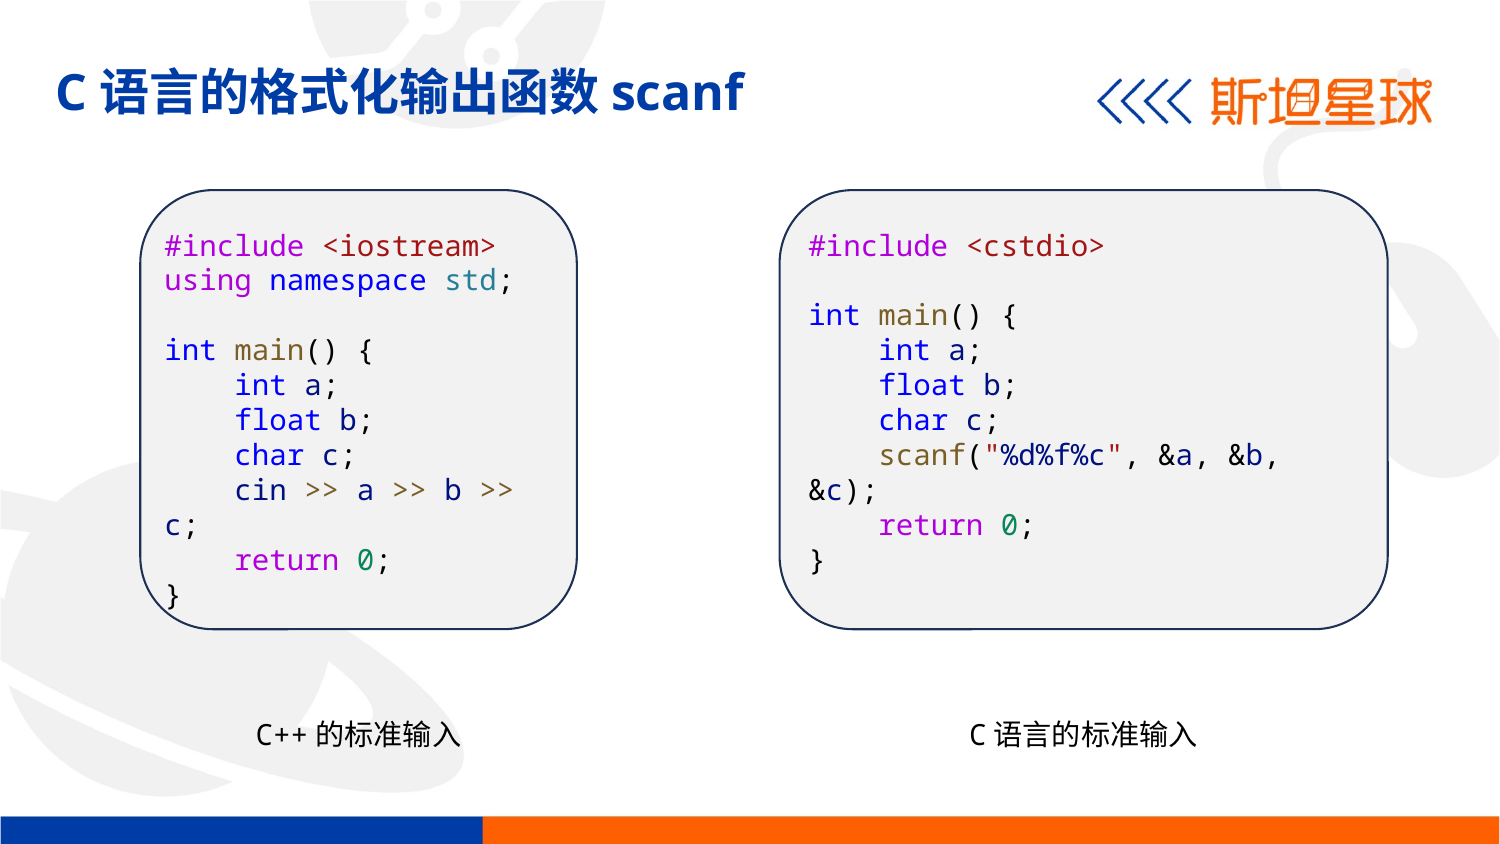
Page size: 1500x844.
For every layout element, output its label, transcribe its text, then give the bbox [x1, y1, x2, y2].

text_box [568, 226, 578, 594]
text_box [153, 189, 564, 219]
picture [0, 0, 1500, 844]
text_box #include <cstdio> int main() { int a; float b; char c; scanf("%d%f%c", &a, &b, &c); return 0; } C语言的标准输入 [793, 219, 1374, 759]
text_box [778, 189, 1389, 601]
text_box C语言的格式化输出函数scanf [31, 39, 1437, 151]
text_box #include <iostream> using namespace std; int main() { int a; float b; char c; cin >> a >> b >> c; return 0; } C++的标准输入 [149, 219, 568, 759]
text_box [139, 226, 149, 594]
